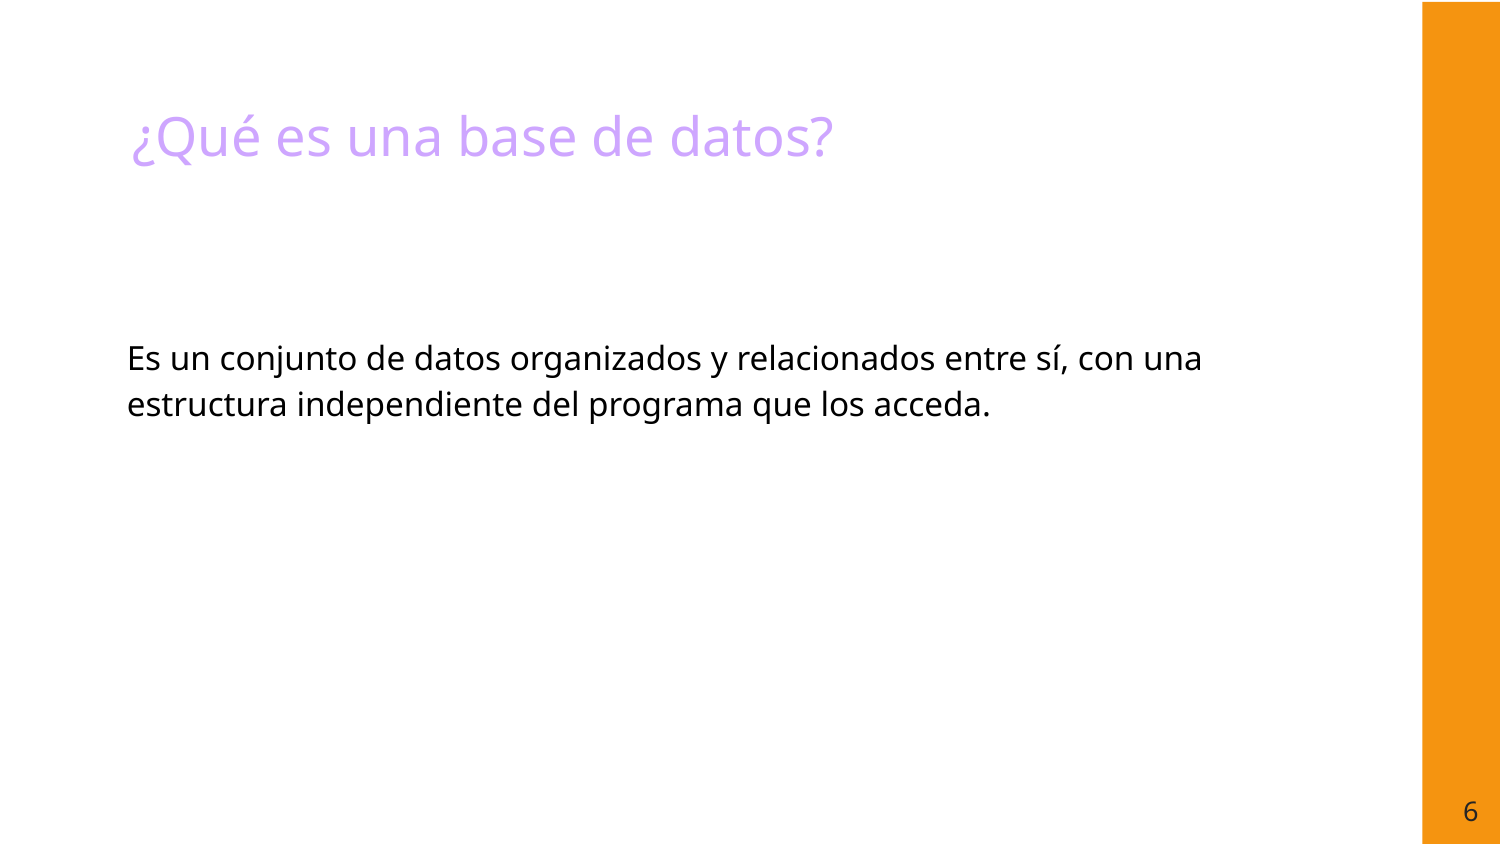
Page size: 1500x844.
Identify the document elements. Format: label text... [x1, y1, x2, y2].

list Es un conjunto de datos organizados y relacionados entre sí, con una estructura independiente del programa que los acceda. [111, 251, 1389, 597]
slide_number ‹#› [1403, 779, 1494, 844]
text_box [1422, 1, 1500, 844]
title ¿Qué es una base de datos? [116, 87, 1064, 174]
